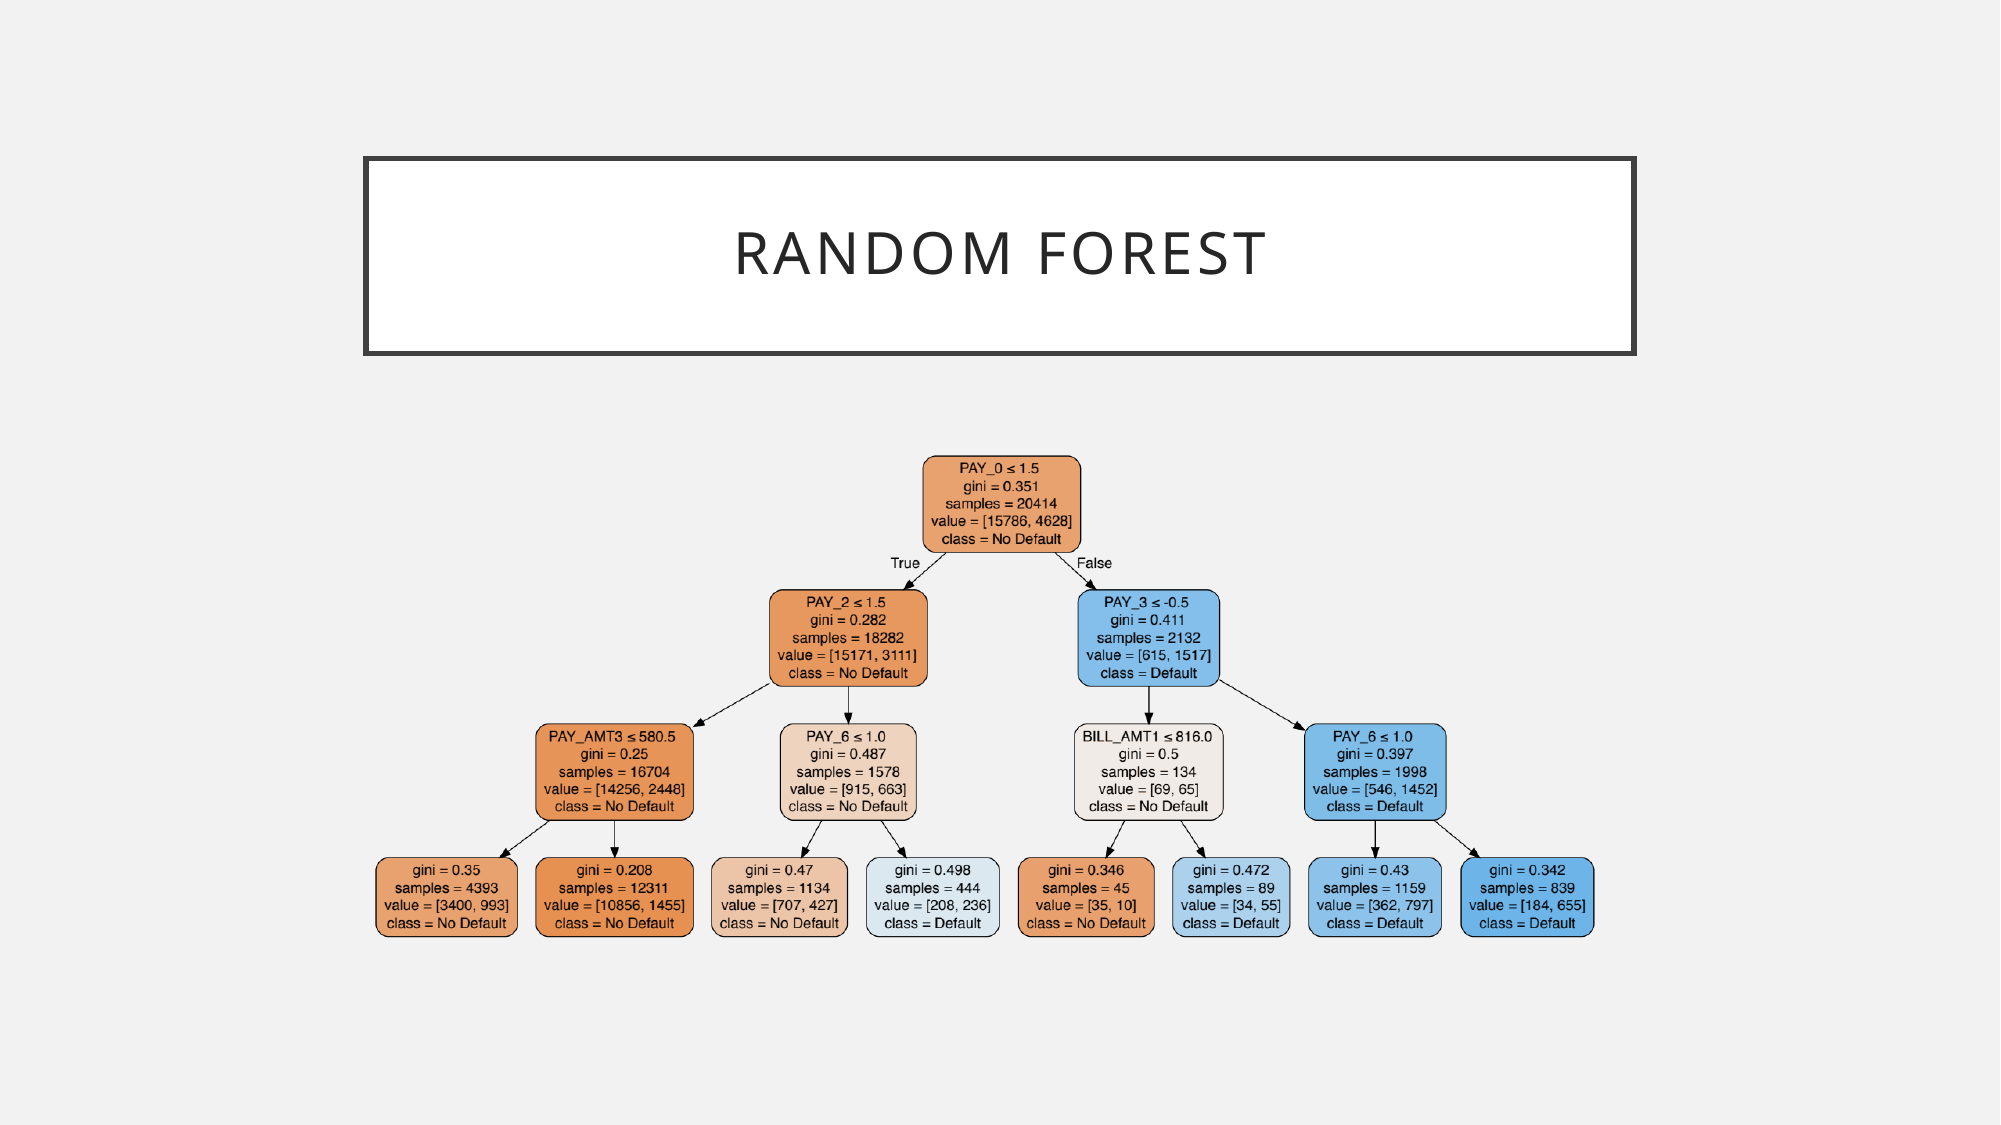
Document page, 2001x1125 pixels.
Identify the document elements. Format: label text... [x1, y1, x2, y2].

title Random forest [363, 156, 1637, 356]
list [334, 414, 1634, 977]
